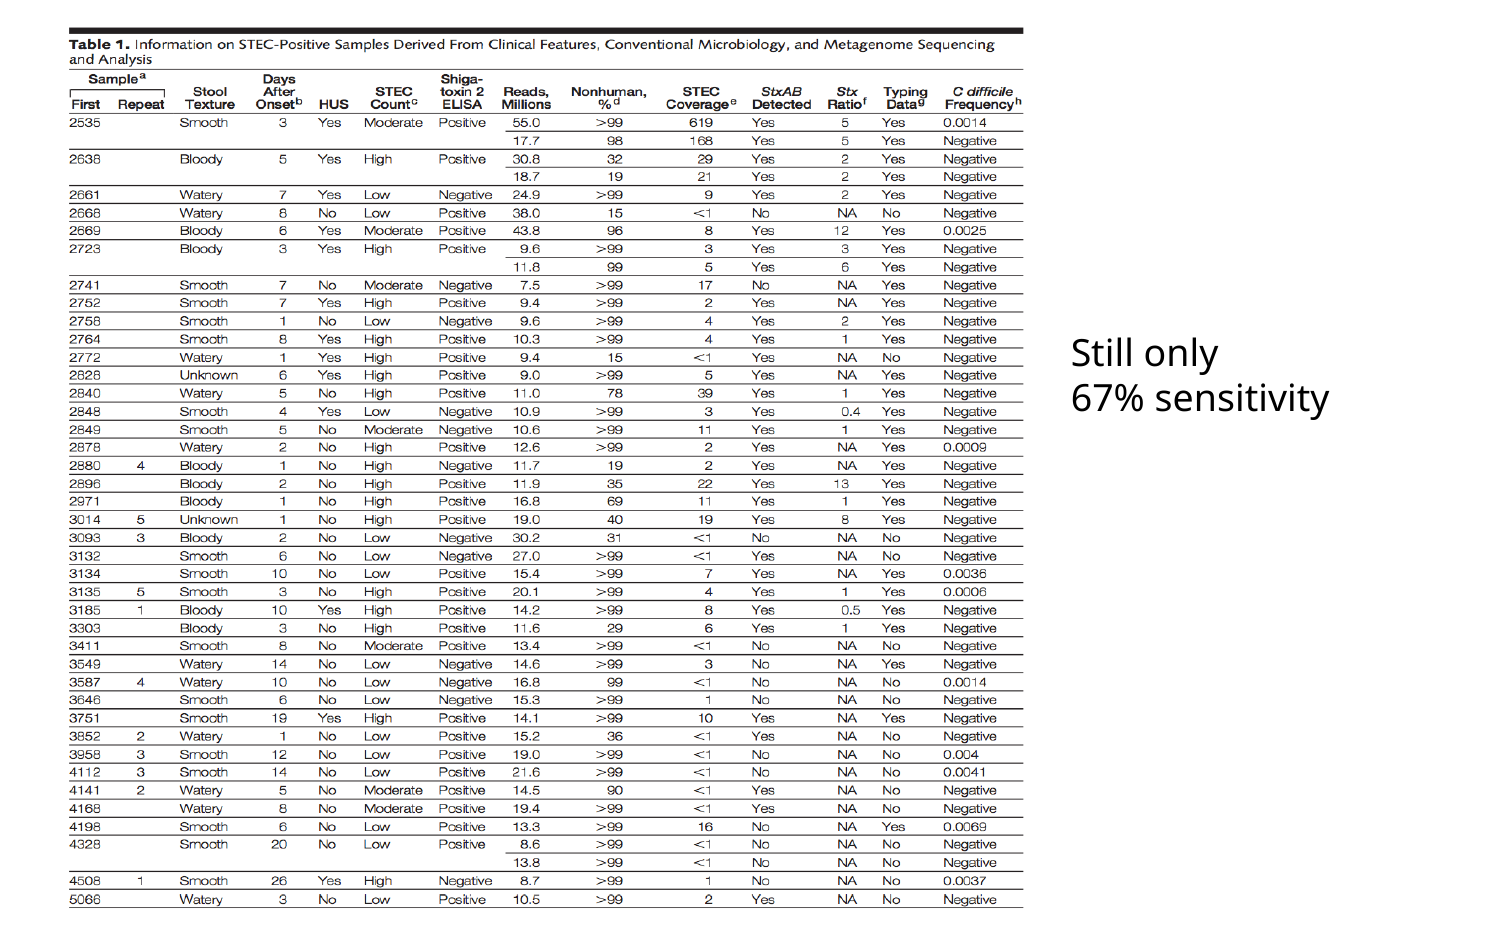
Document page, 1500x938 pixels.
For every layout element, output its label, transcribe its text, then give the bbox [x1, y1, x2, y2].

text_box Still only 67% sensitivity [1055, 321, 1346, 427]
picture [40, 1, 1039, 910]
